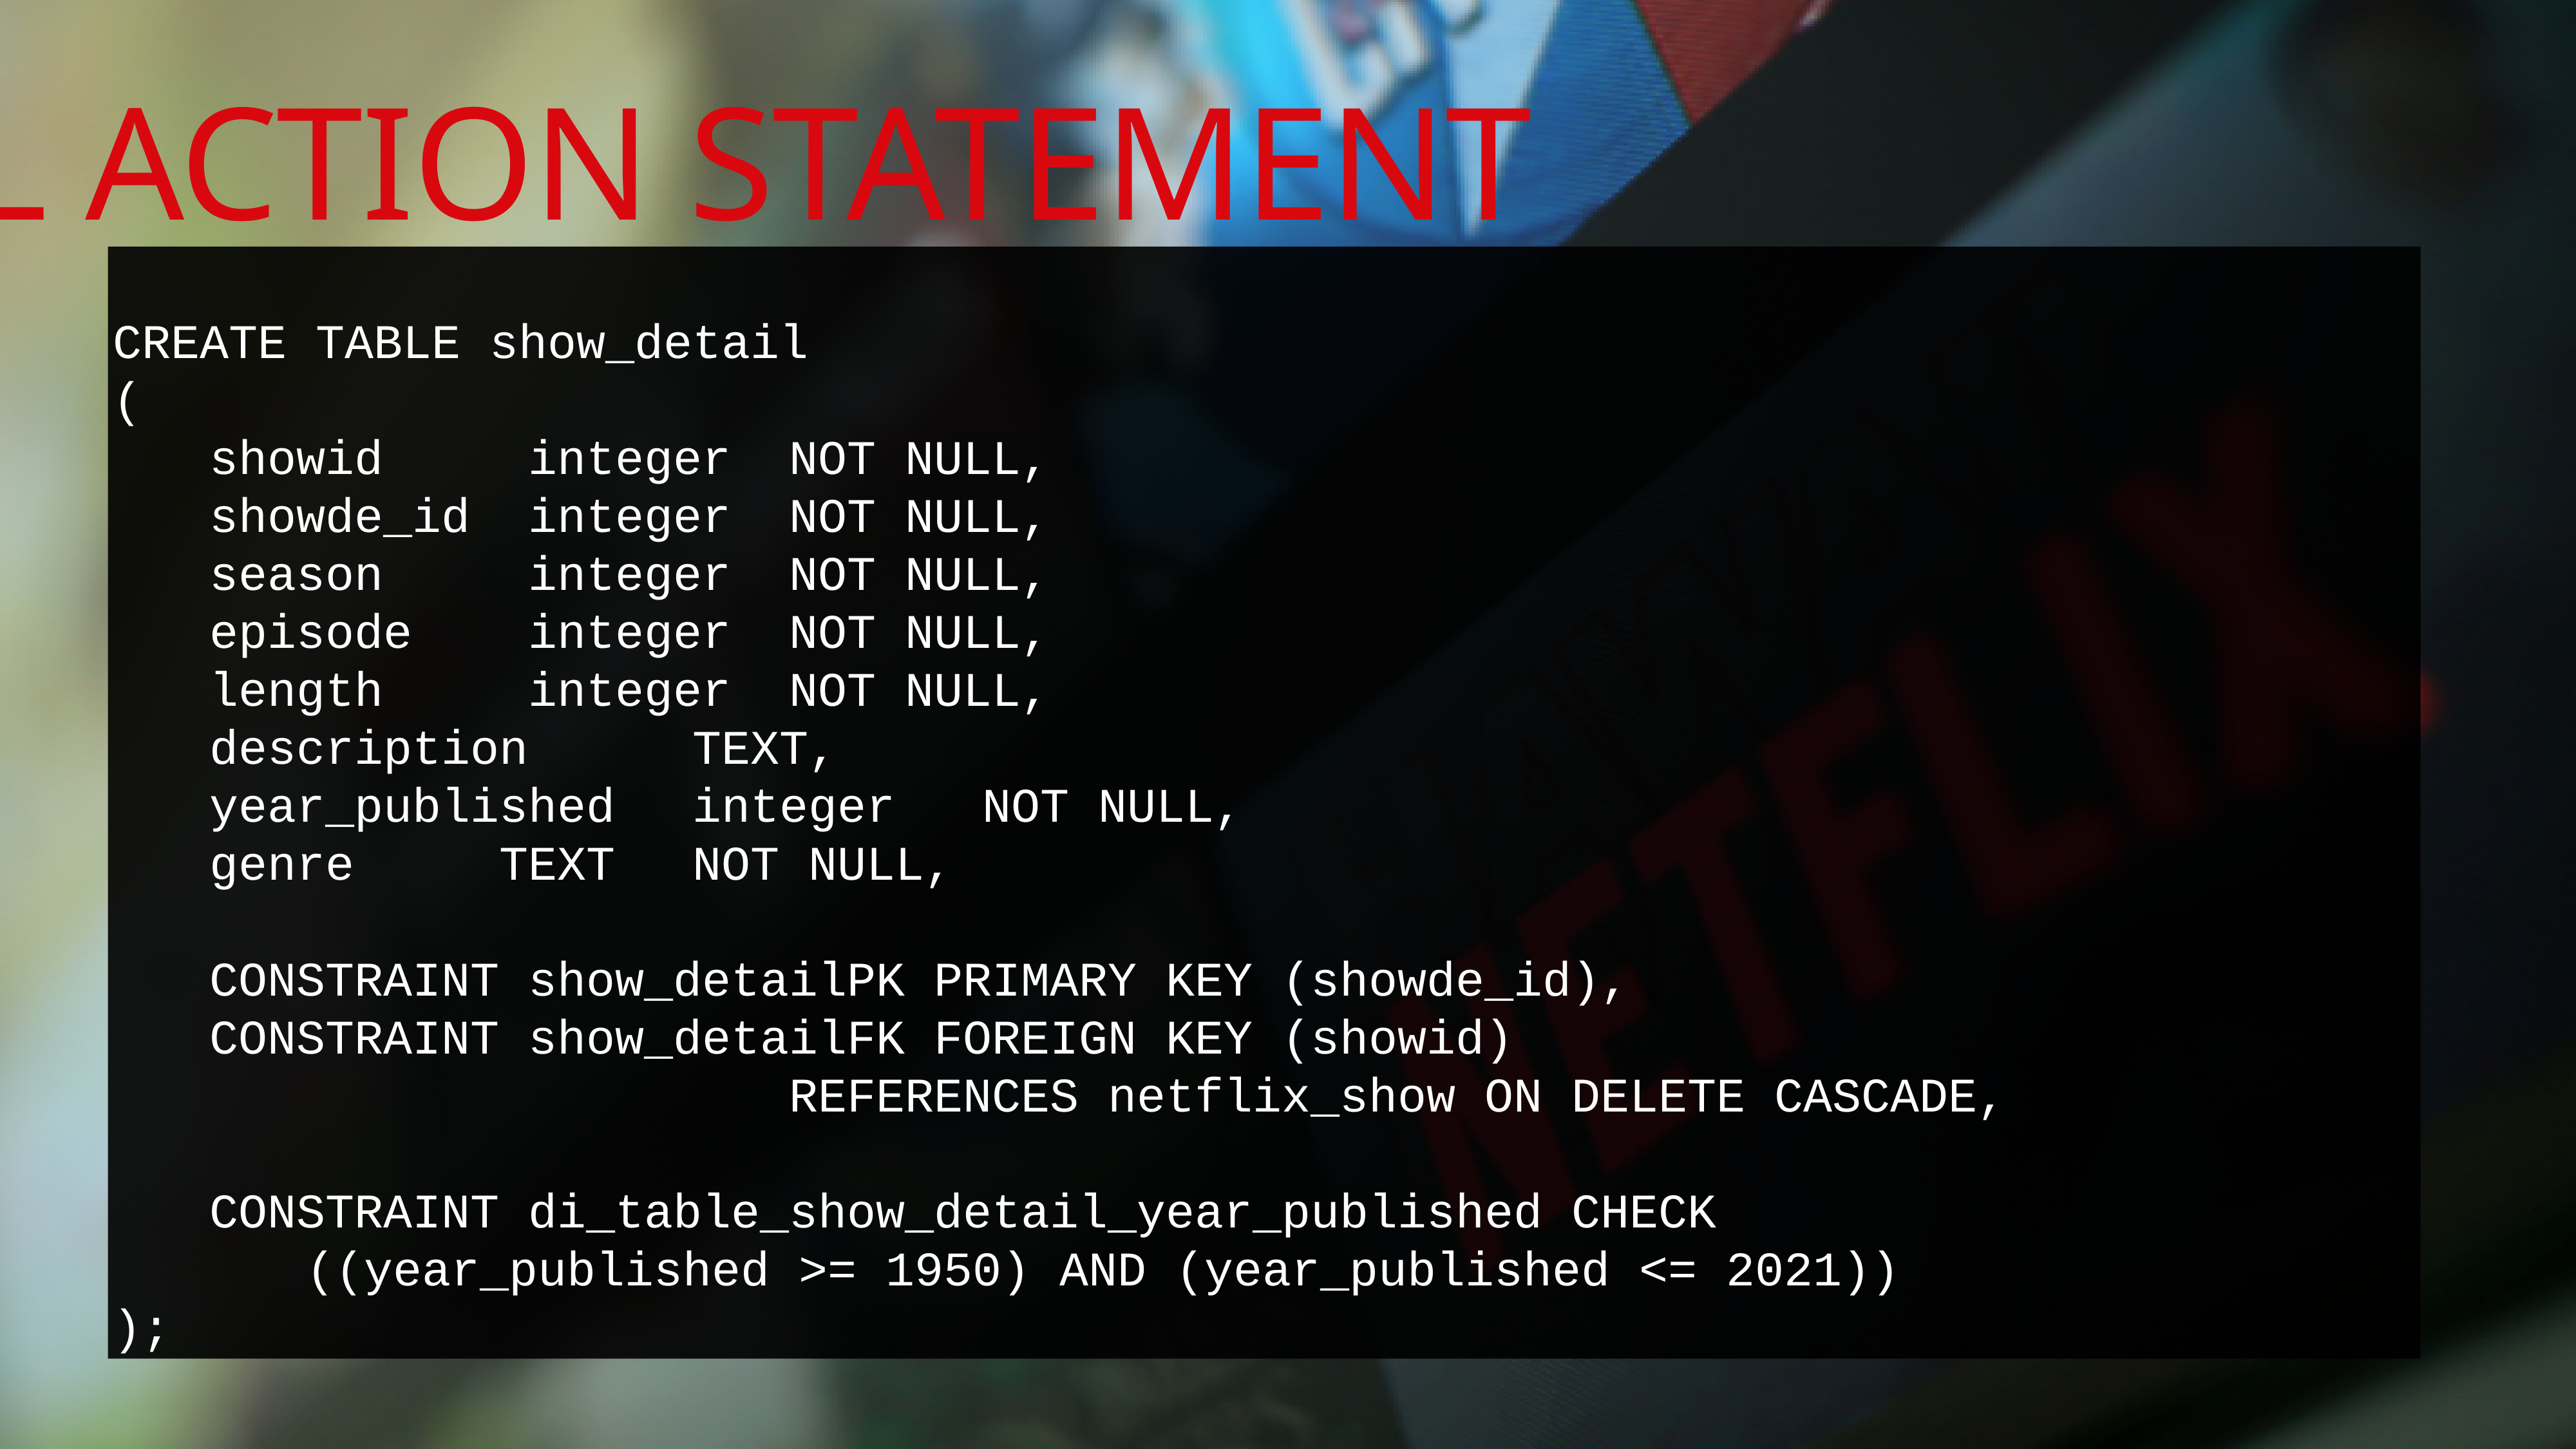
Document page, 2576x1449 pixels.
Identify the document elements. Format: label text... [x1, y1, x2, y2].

text_box Sql action statement [0, 95, 1538, 255]
picture [0, 0, 2576, 1449]
text_box CREATE TABLE show_detail ( showid integer NOT NULL, showde_id integer NOT NULL, season integer NOT NULL, episode integer NOT NULL, length integer NOT NULL, description TEXT, year_published integer NOT NULL, genre TEXT NOT NULL, CONSTRAINT show_detailPK PRIMARY KEY (showde_id), CONSTRAINT show_detailFK FOREIGN KEY (showid) REFERENCES netflix_show ON DELETE CASCADE, CONSTRAINT di_table_show_detail_year_published CHECK ((year_published >= 1950) AND (year_published <= 2021)) ); [108, 246, 2421, 1359]
